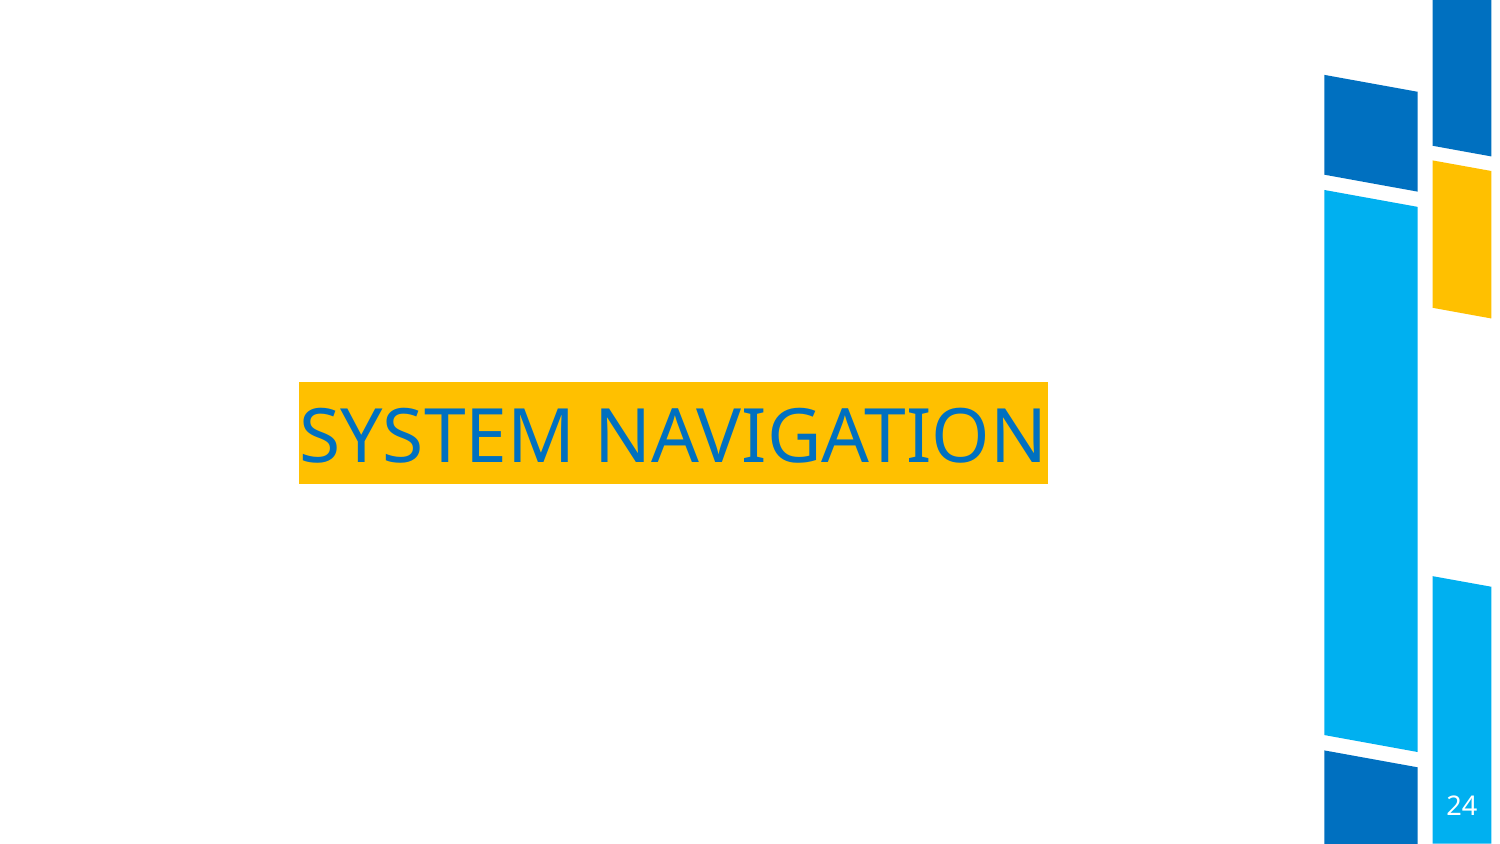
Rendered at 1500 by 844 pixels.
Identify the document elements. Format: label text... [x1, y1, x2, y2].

slide_number 24 [1432, 769, 1492, 844]
text_box SYSTEM NAVIGATION [9, 330, 1338, 478]
